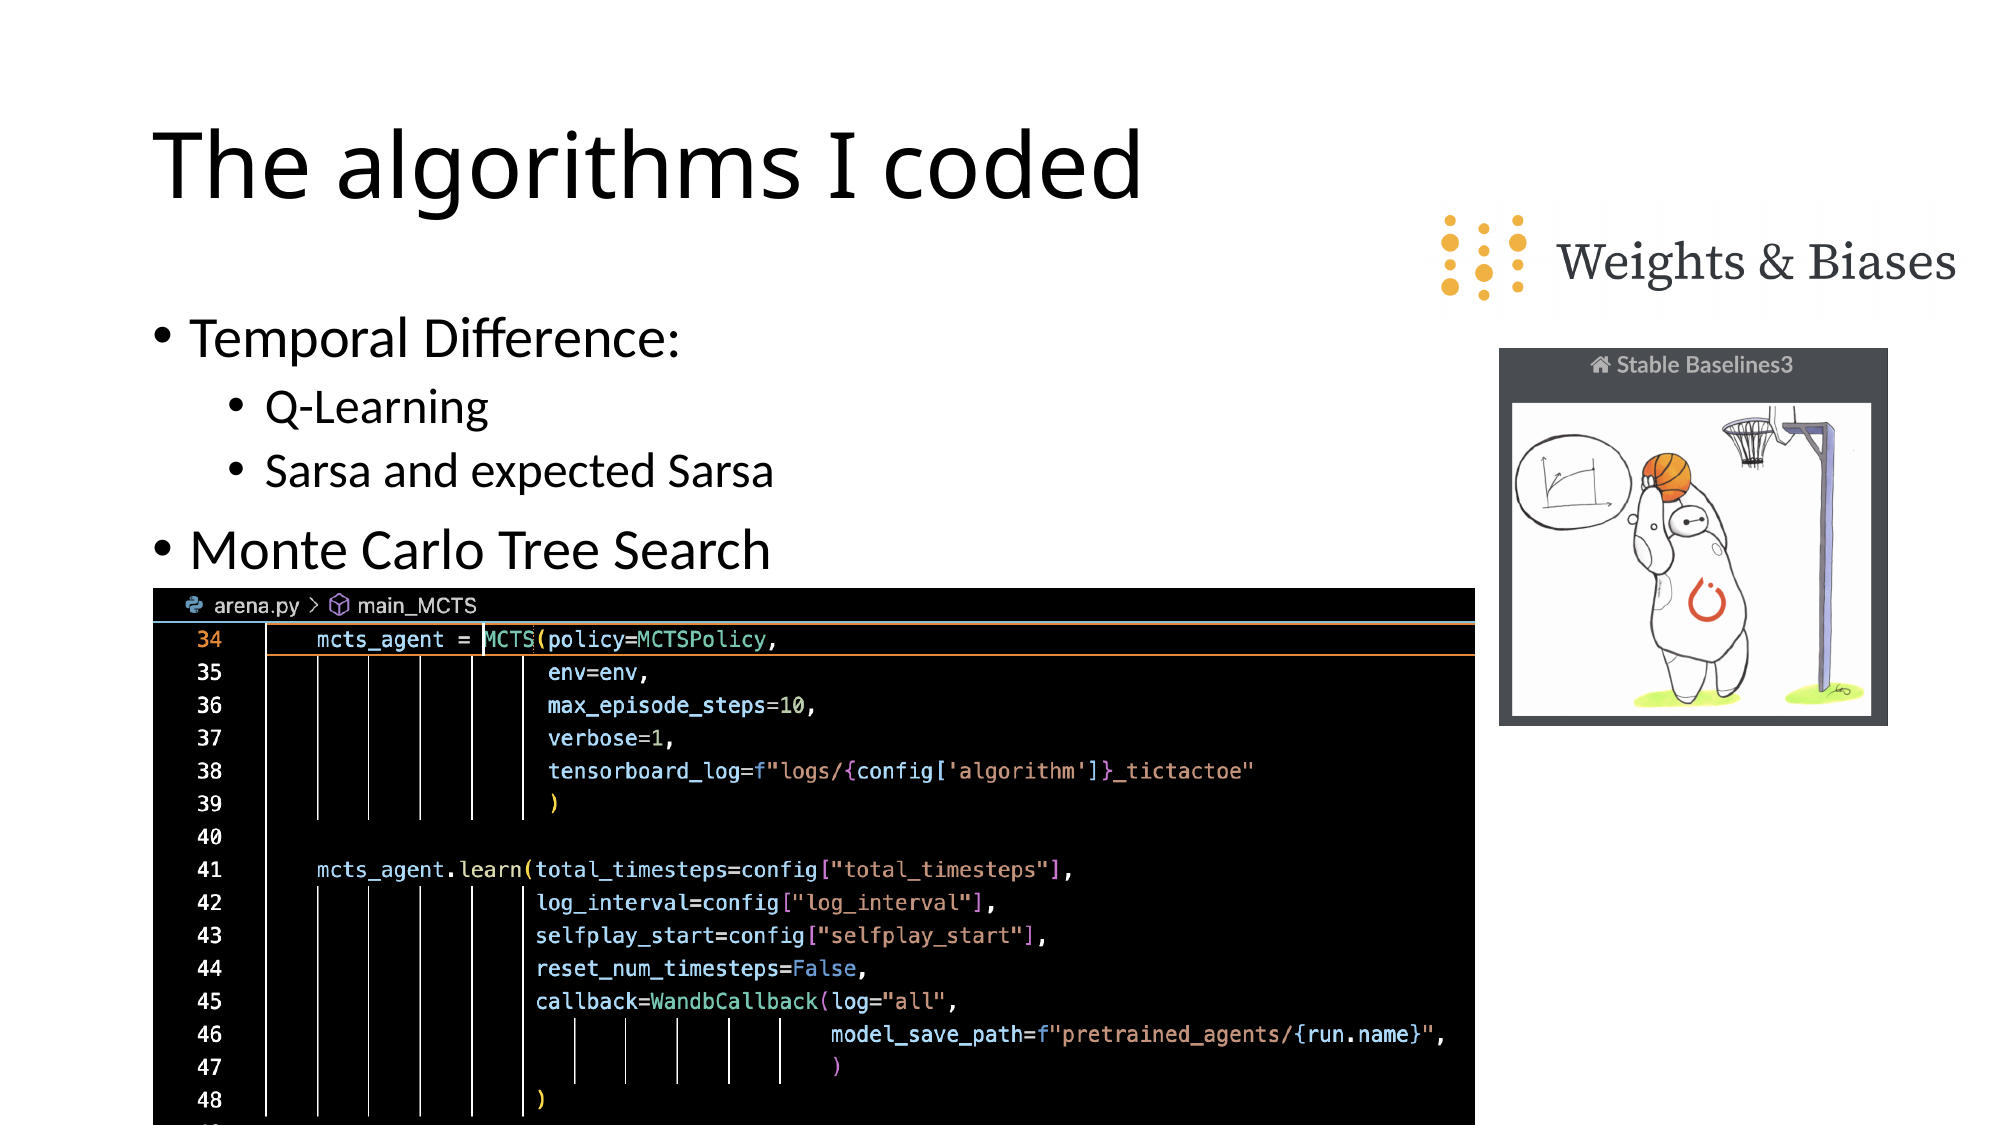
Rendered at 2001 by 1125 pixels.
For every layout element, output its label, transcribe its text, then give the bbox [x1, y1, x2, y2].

picture [1418, 194, 1969, 326]
picture [1499, 347, 1888, 726]
title The algorithms I coded [137, 59, 1863, 278]
picture [153, 588, 1475, 1125]
list Temporal Difference: Q-Learning Sarsa and expected Sarsa Monte Carlo Tree Search [137, 299, 1863, 1014]
